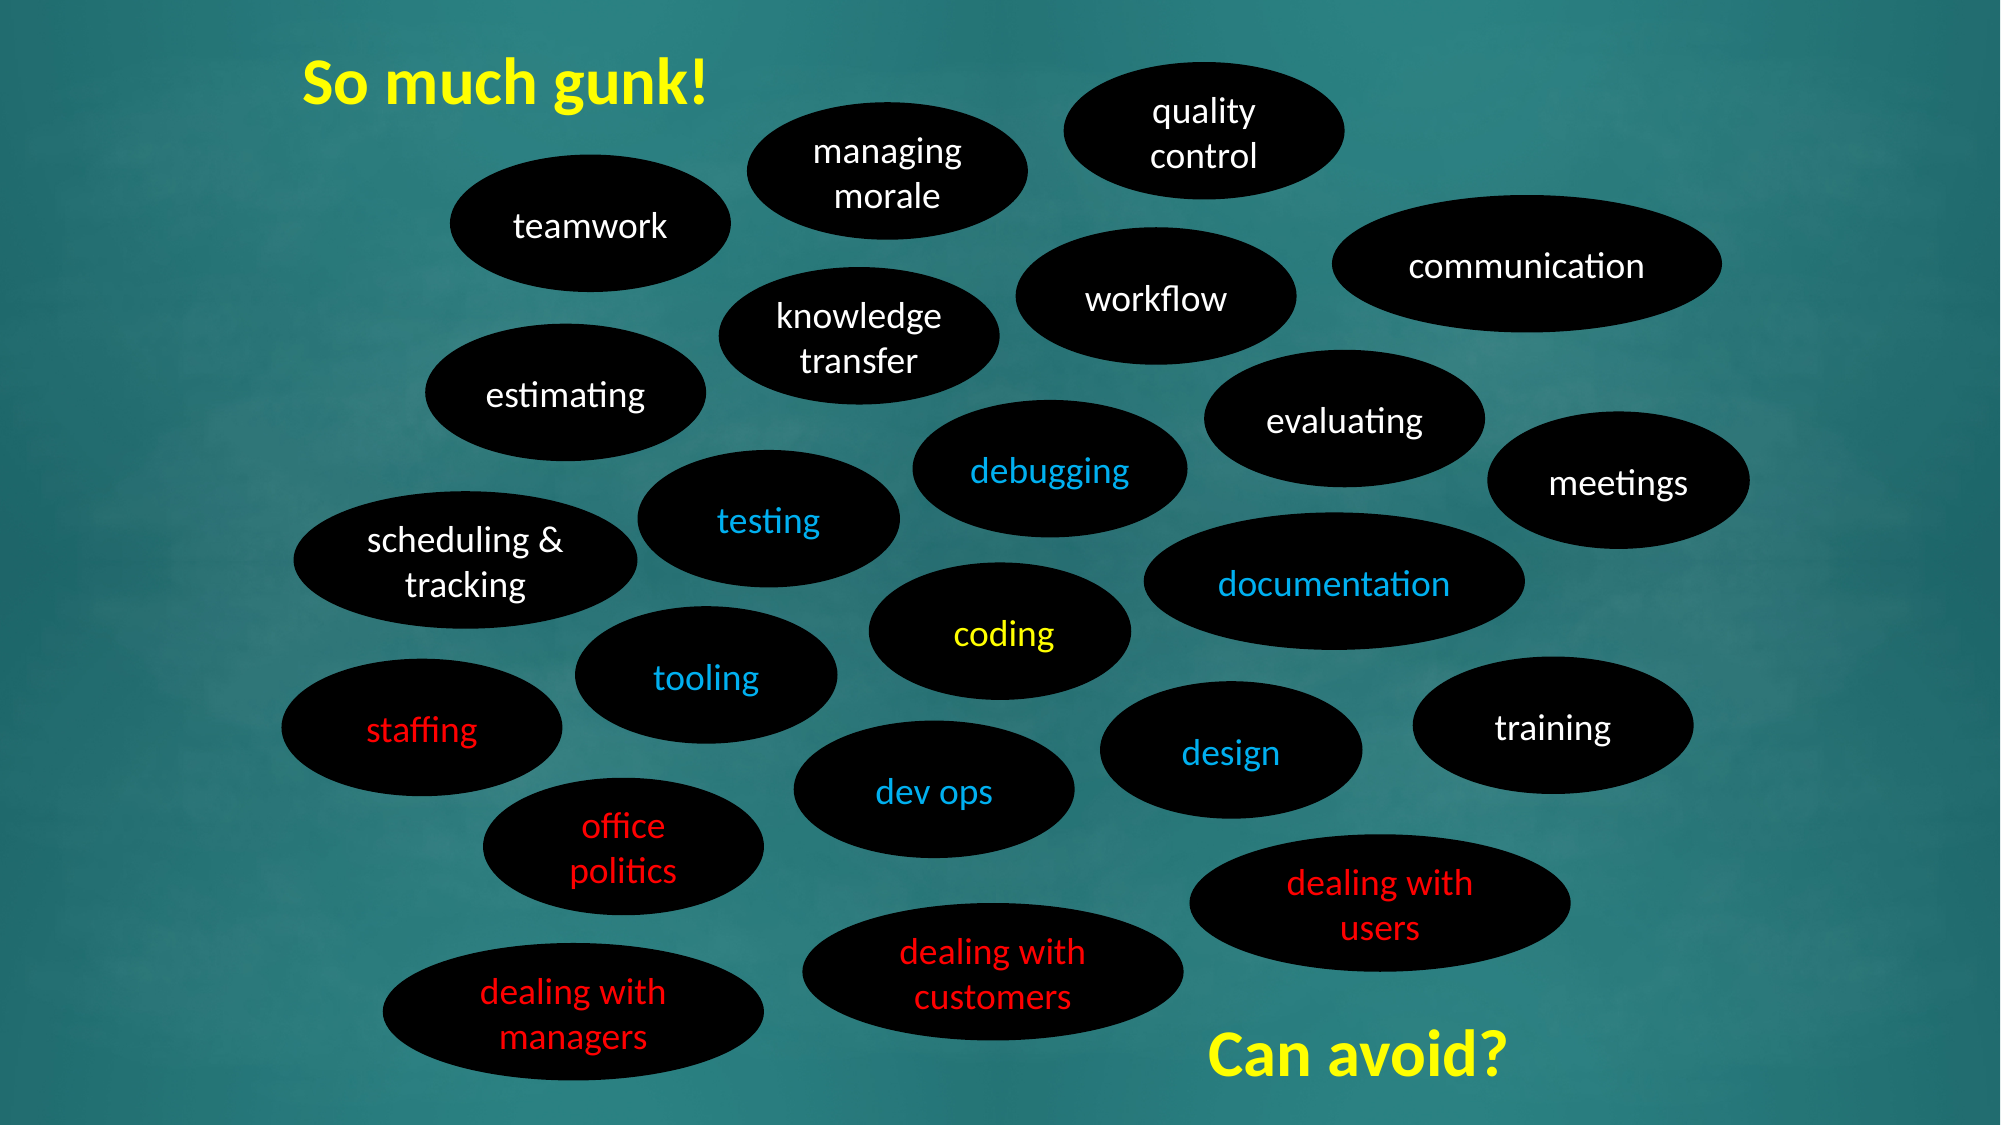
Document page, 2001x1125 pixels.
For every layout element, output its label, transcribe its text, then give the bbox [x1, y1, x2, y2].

text_box staffing [279, 656, 565, 799]
text_box communication [1329, 192, 1725, 335]
text_box meetings [1485, 409, 1752, 552]
text_box Can avoid? [1193, 986, 1750, 1113]
text_box dev ops [791, 718, 1077, 861]
text_box workflow [1013, 225, 1299, 367]
text_box testing [635, 447, 903, 590]
text_box dealing with customers [800, 900, 1186, 1043]
text_box office politics [480, 775, 767, 918]
text_box tooling [572, 604, 840, 746]
text_box coding [866, 560, 1134, 703]
title So much gunk! [287, 0, 1638, 172]
text_box documentation [1141, 510, 1528, 652]
text_box managing morale [744, 100, 1031, 242]
text_box dealing with users [1187, 832, 1573, 974]
text_box estimating [423, 321, 709, 464]
text_box knowledge transfer [716, 264, 1002, 407]
text_box scheduling & tracking [291, 489, 640, 631]
text_box quality control [1061, 59, 1347, 202]
picture [0, 0, 2001, 1125]
text_box training [1410, 654, 1696, 797]
text_box debugging [910, 397, 1190, 540]
text_box evaluating [1202, 347, 1488, 490]
text_box design [1097, 679, 1365, 821]
text_box teamwork [447, 152, 734, 295]
text_box dealing with managers [380, 940, 767, 1083]
